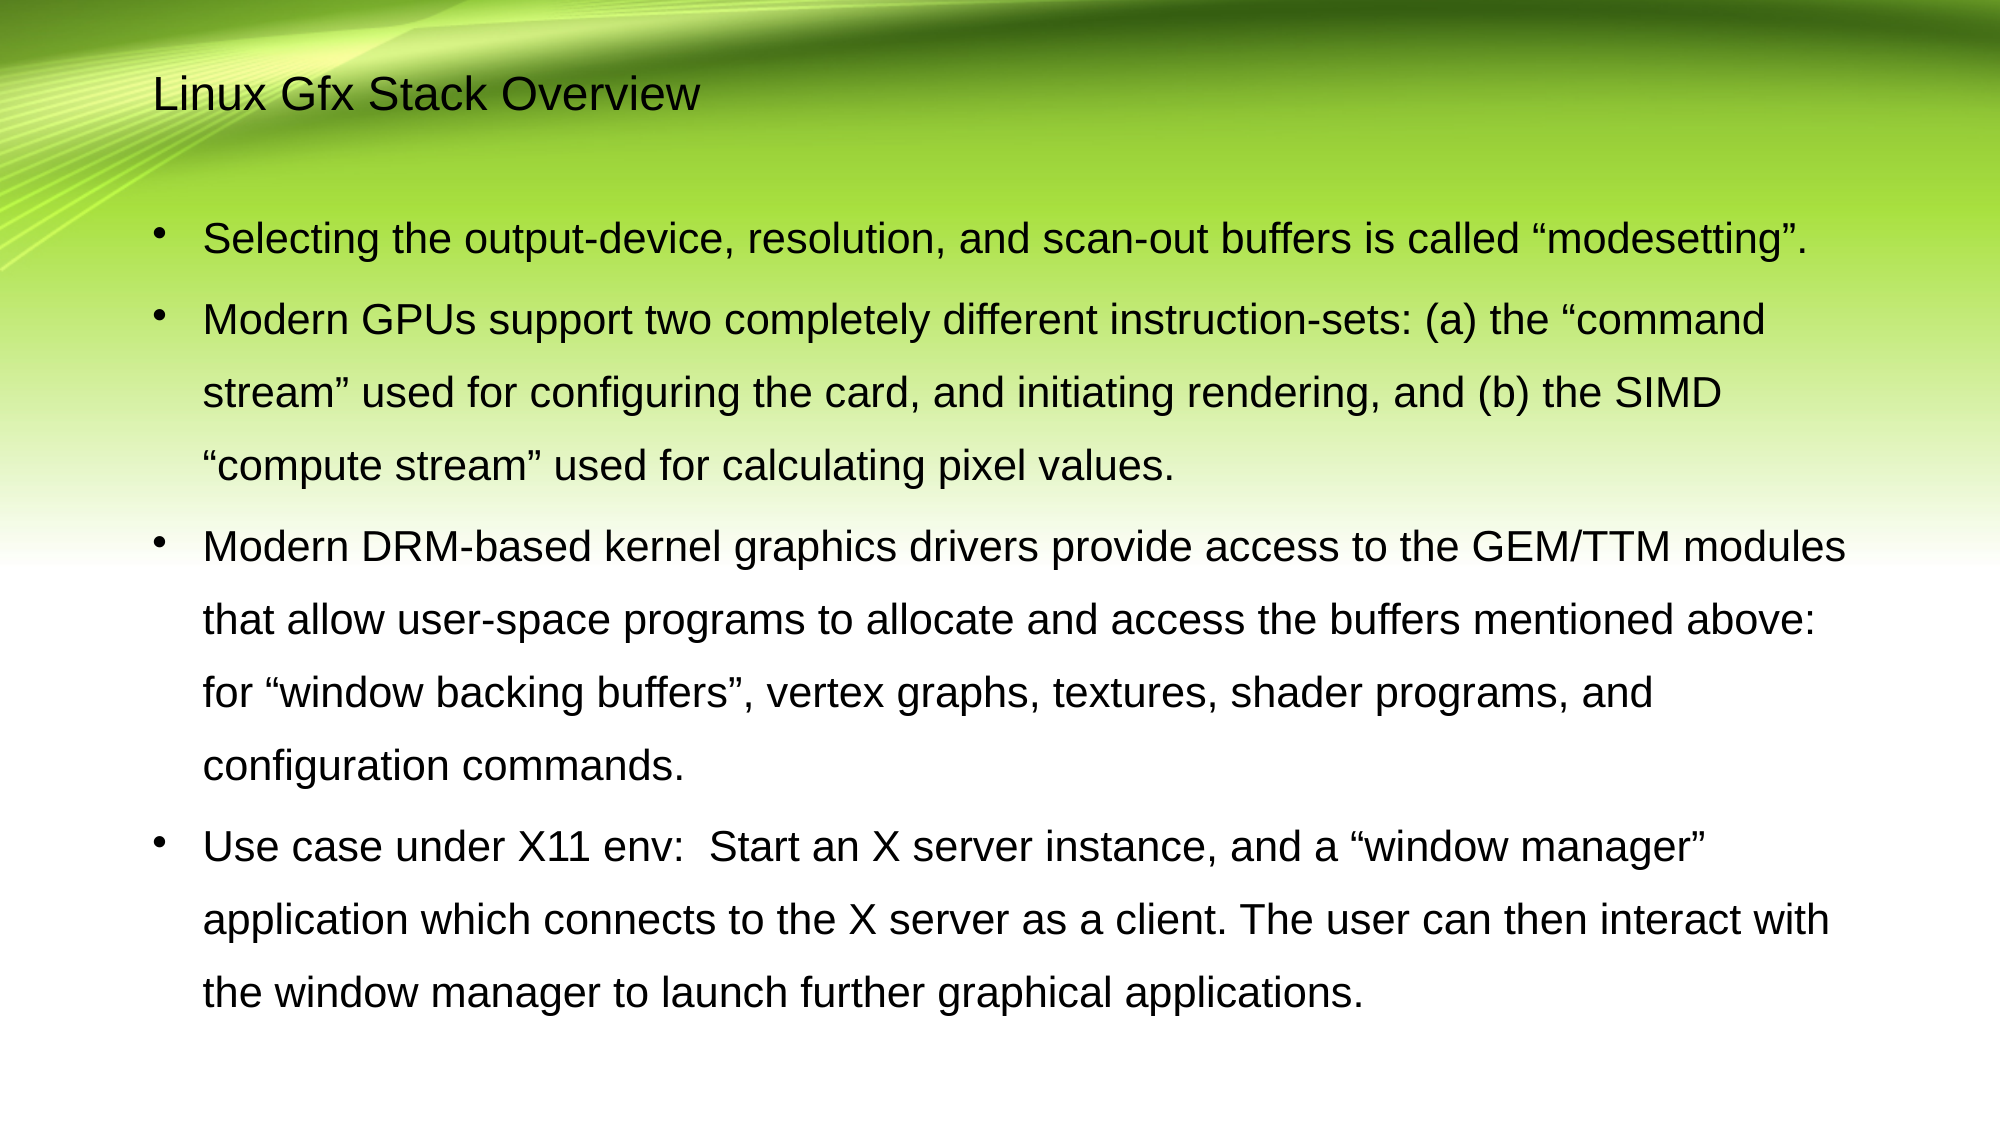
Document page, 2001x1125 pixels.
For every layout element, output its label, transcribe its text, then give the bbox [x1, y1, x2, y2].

picture [0, 0, 2000, 1125]
title Linux Gfx Stack Overview [137, 59, 1863, 129]
list Selecting the output-device, resolution, and scan-out buffers is called “modesetting”. Modern GPUs support two completely different instruction-sets: (a) the “command stream” used for configuring the card, and initiating rendering, and (b) the SIMD “compute stream” used for calculating pixel values. Modern DRM-based kernel graphics drivers provide access to the GEM/TTM modules that allow user-space programs to allocate and access the buffers mentioned above: for “window backing buffers”, vertex graphs, textures, shader programs, and configuration commands. Use case under X11 env: Start an X server instance, and a “window manager” application which connects to the X server as a client. The user can then interact with the window manager to launch further graphical applications. [137, 182, 1863, 1089]
